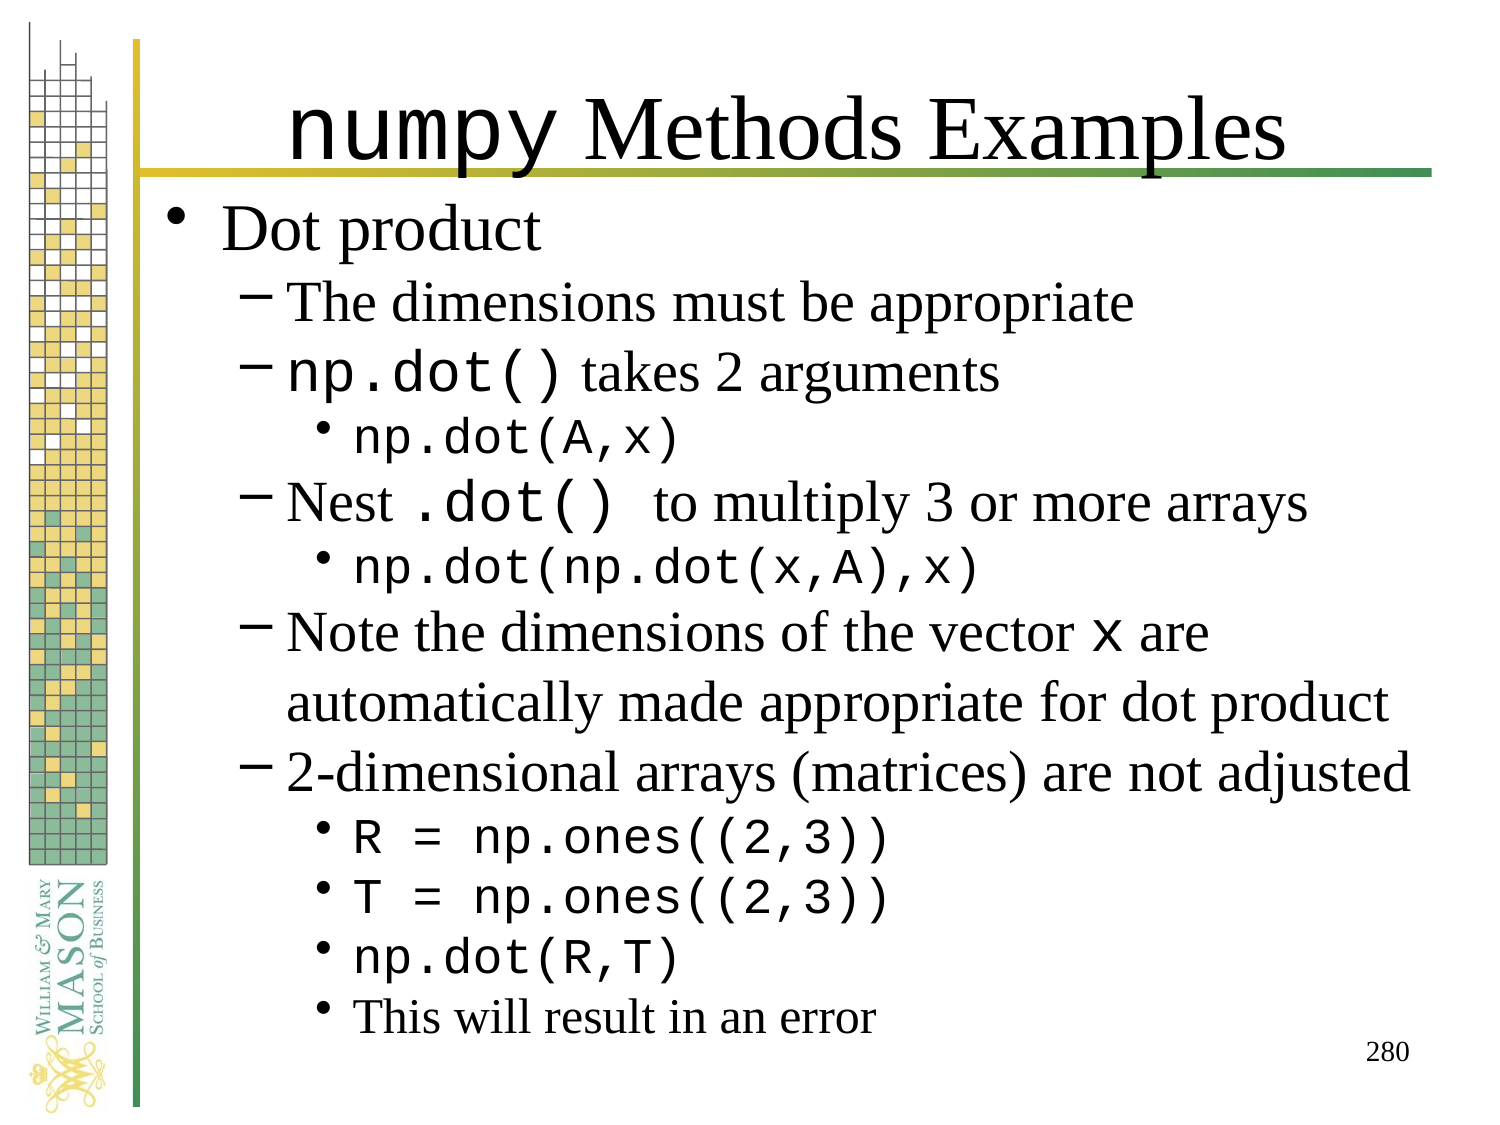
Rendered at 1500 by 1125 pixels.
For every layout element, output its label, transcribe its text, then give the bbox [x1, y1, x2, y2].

title numpy Methods Examples [150, 45, 1425, 176]
list Dot product The dimensions must be appropriate np.dot() takes 2 arguments np.dot(A,x) Nest .dot() to multiply 3 or more arrays np.dot(np.dot(x,A),x) Note the dimensions of the vector x are automatically made appropriate for dot product 2-dimensional arrays (matrices) are not adjusted R = np.ones((2,3)) T = np.ones((2,3)) np.dot(R,T) This will result in an error [150, 176, 1473, 1005]
slide_number 280 [1048, 1024, 1426, 1103]
title Naming Variables [29, 879, 107, 1113]
